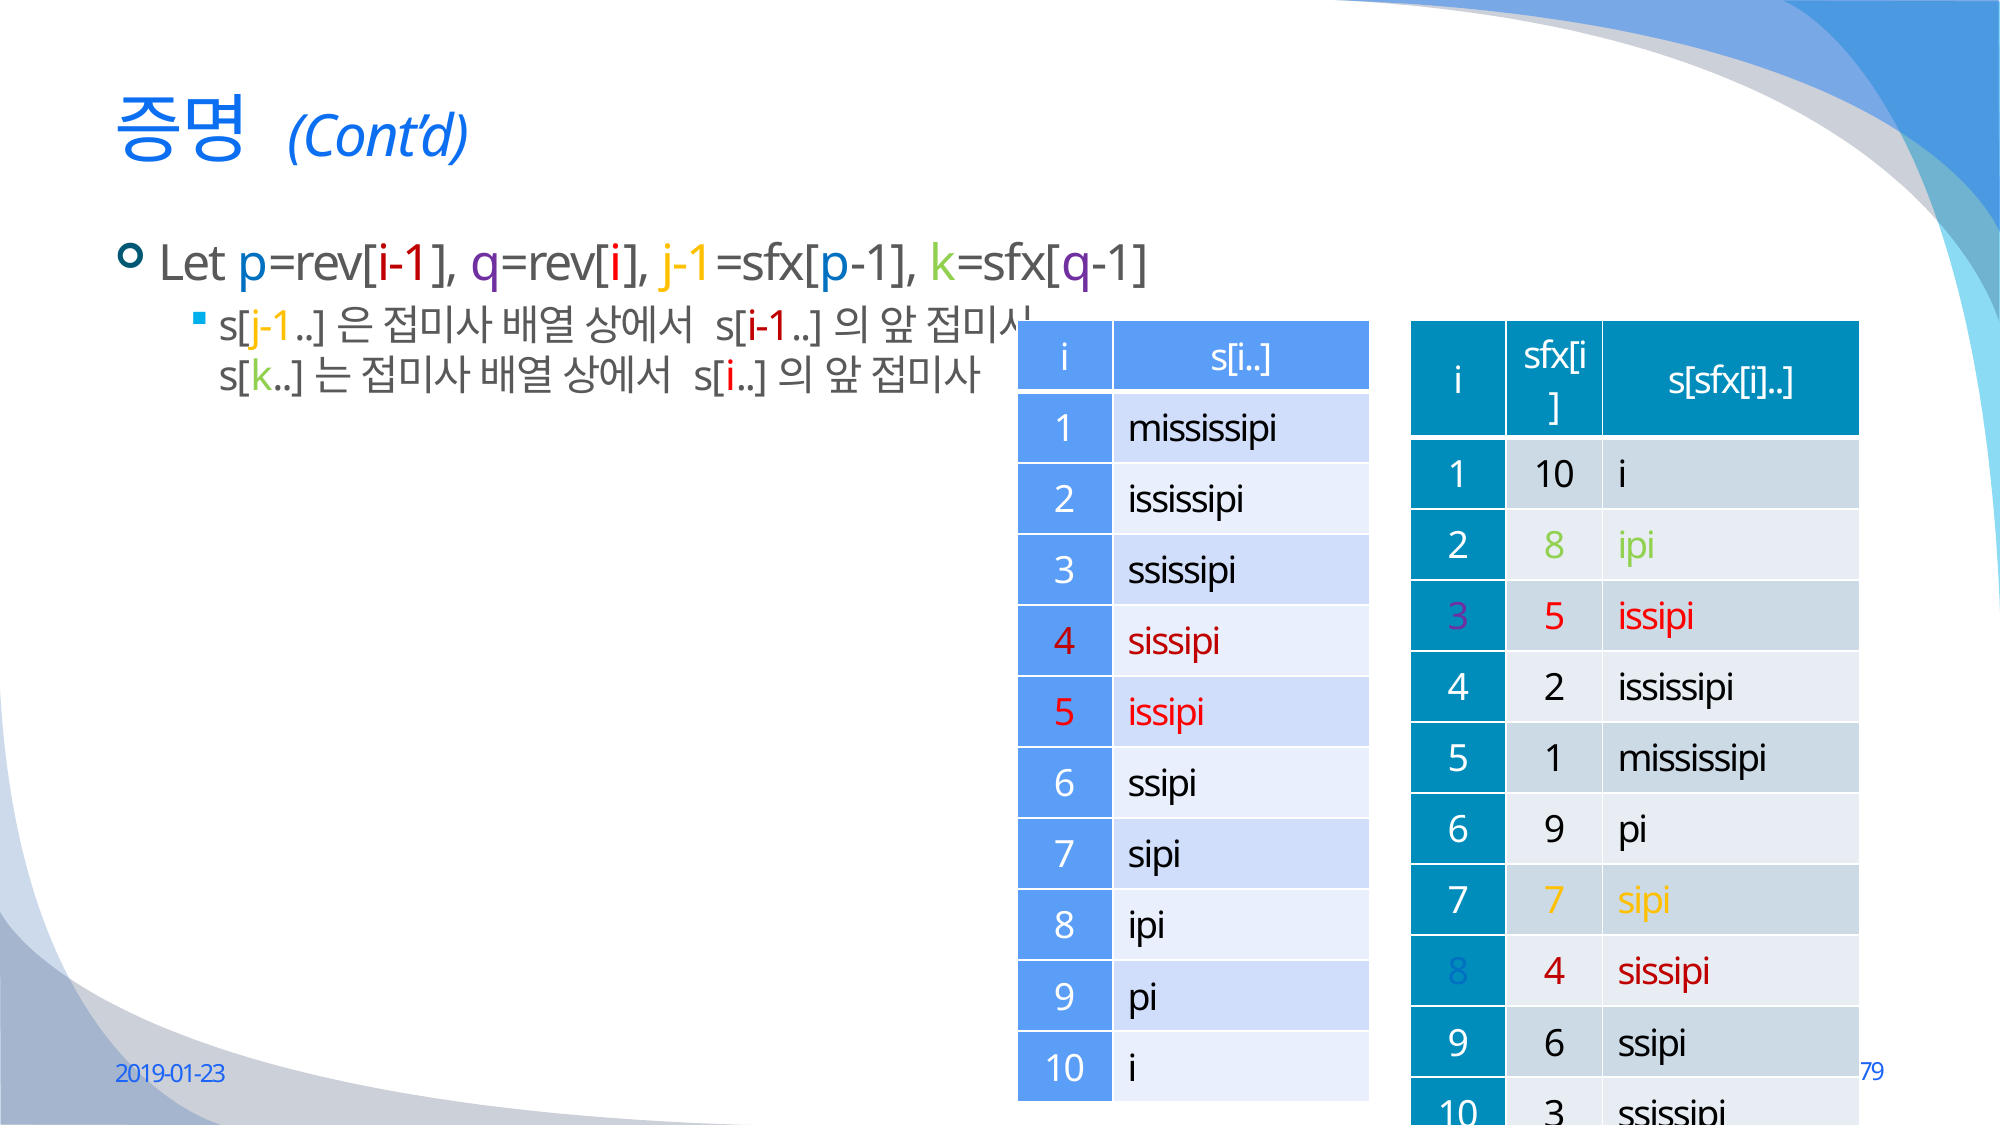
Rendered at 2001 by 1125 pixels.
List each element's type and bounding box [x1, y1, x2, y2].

table_cell [1411, 510, 1505, 579]
table_cell [1411, 1007, 1505, 1076]
table_cell [1018, 890, 1112, 959]
table_header [1603, 321, 1859, 435]
slide_number [99, 1042, 567, 1103]
table_cell [1114, 961, 1369, 1030]
table_cell [1114, 464, 1369, 533]
table_cell [1603, 794, 1859, 863]
table_cell [1411, 794, 1505, 863]
table_cell [1411, 1078, 1505, 1125]
table_cell [1603, 652, 1859, 721]
table_cell [1507, 865, 1602, 934]
table_cell [1603, 1078, 1859, 1125]
table_cell [1018, 394, 1112, 462]
table_cell [1411, 440, 1505, 508]
table_cell [1507, 440, 1602, 508]
table_cell [1018, 535, 1112, 604]
table_cell [1603, 440, 1859, 508]
table_cell [1114, 606, 1369, 675]
table_cell [1603, 1007, 1859, 1076]
slide_number [1861, 1042, 1900, 1103]
table_cell [1114, 819, 1369, 888]
table_cell [1507, 1007, 1602, 1076]
table_cell [1507, 936, 1602, 1005]
table_header [1507, 321, 1602, 435]
table_cell [1411, 865, 1505, 934]
table_cell [1114, 1032, 1369, 1101]
table_cell [1114, 748, 1369, 817]
table_header [1018, 321, 1112, 389]
table_cell [1114, 677, 1369, 746]
table_cell [1603, 581, 1859, 650]
table_header [1411, 321, 1505, 435]
table_cell [1018, 819, 1112, 888]
list [99, 222, 1900, 1005]
table_cell [1018, 677, 1112, 746]
table_cell [1603, 936, 1859, 1005]
table_cell [1411, 581, 1505, 650]
title [99, 50, 1900, 202]
table_cell [1507, 652, 1602, 721]
table_cell [1411, 723, 1505, 792]
table_cell [1411, 936, 1505, 1005]
table_cell [1018, 606, 1112, 675]
table_cell [1114, 890, 1369, 959]
table_cell [1018, 748, 1112, 817]
table_cell [1018, 961, 1112, 1030]
table_cell [1507, 794, 1602, 863]
table_header [1114, 321, 1369, 389]
table_cell [1603, 723, 1859, 792]
table_cell [1507, 581, 1602, 650]
table_cell [1411, 652, 1505, 721]
table_cell [1018, 1032, 1112, 1101]
table_cell [1603, 510, 1859, 579]
table_cell [1507, 510, 1602, 579]
table_cell [1603, 865, 1859, 934]
table_cell [1114, 535, 1369, 604]
table_cell [1114, 394, 1369, 462]
table_cell [1018, 464, 1112, 533]
table_cell [1507, 1078, 1602, 1125]
table_cell [1507, 723, 1602, 792]
